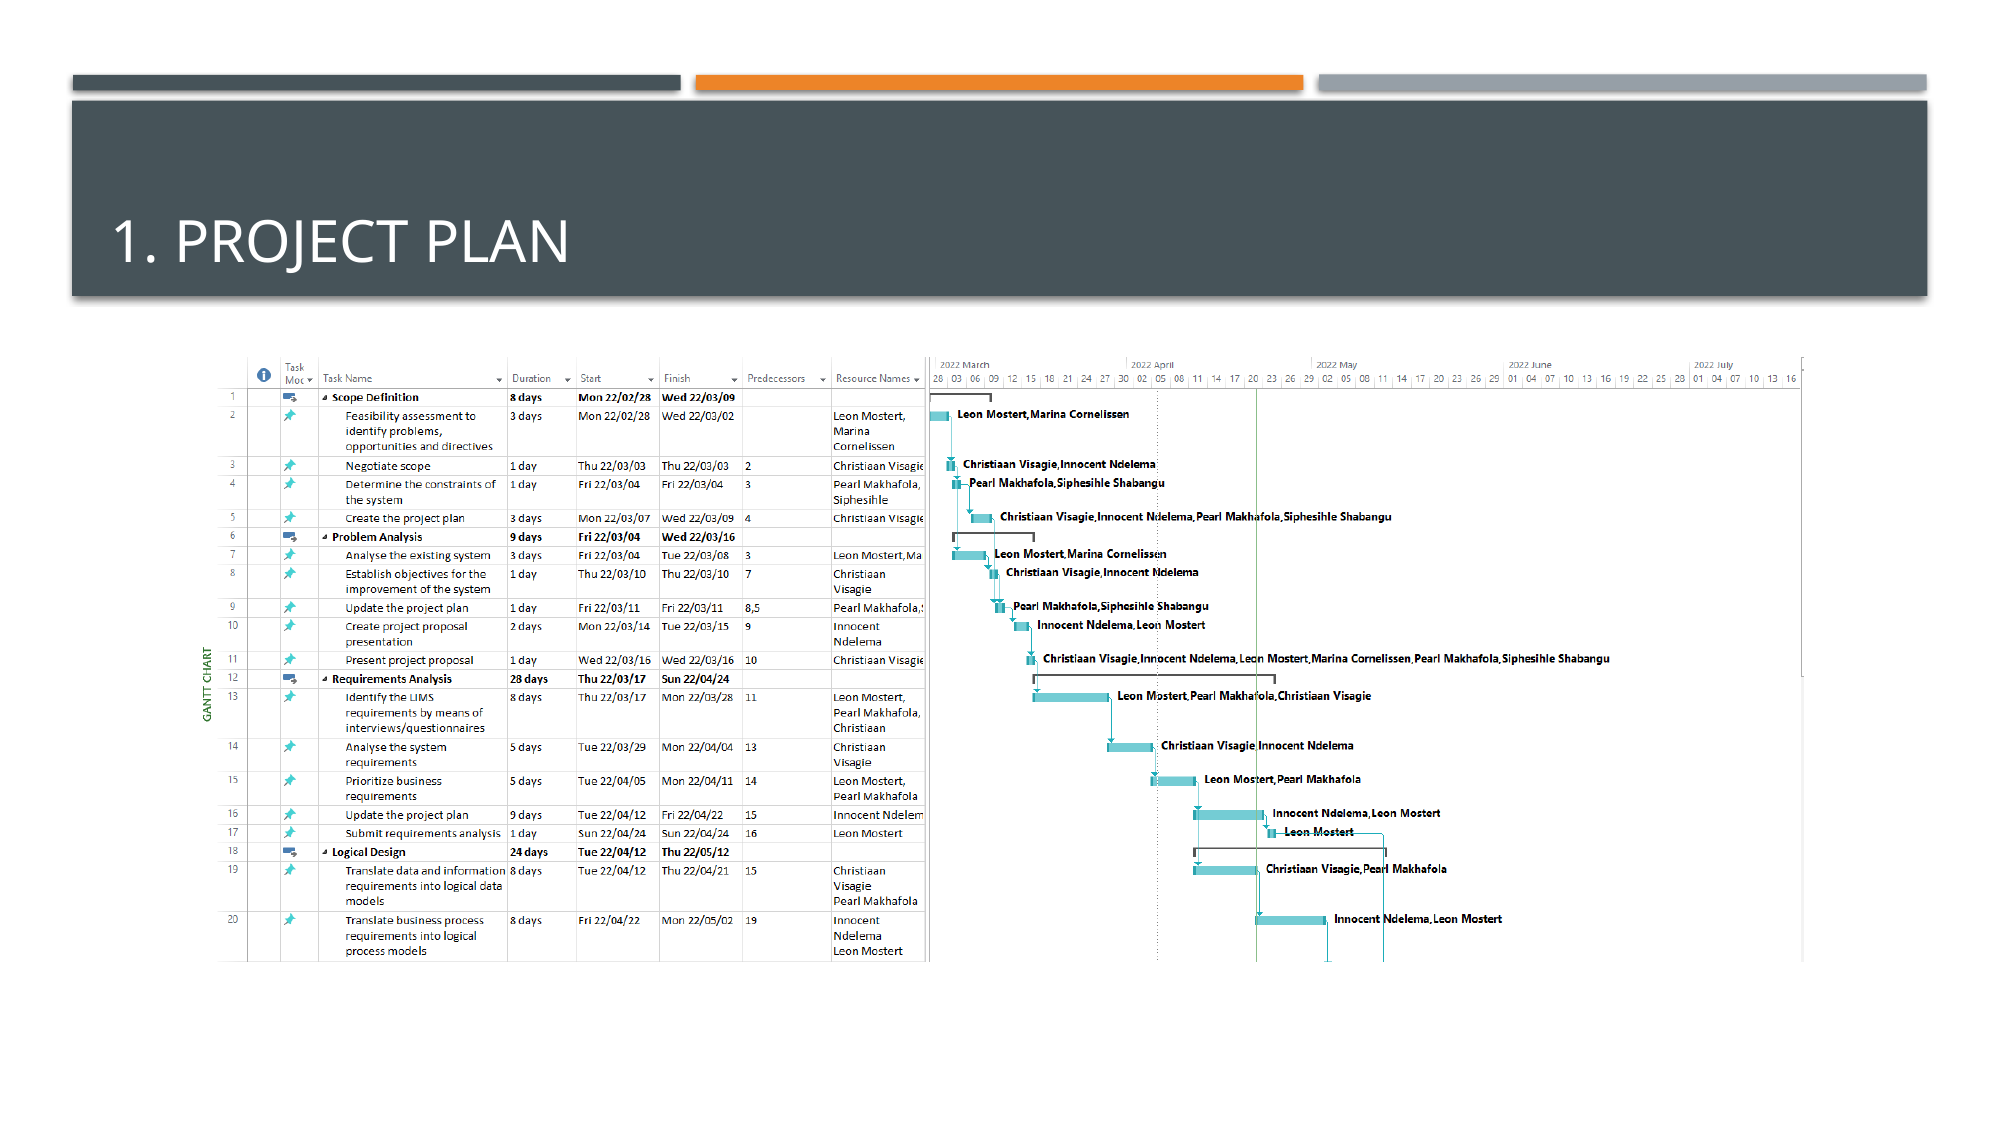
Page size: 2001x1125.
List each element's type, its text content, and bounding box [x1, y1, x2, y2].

title 1. Project plan [95, 115, 1905, 282]
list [195, 357, 1805, 962]
